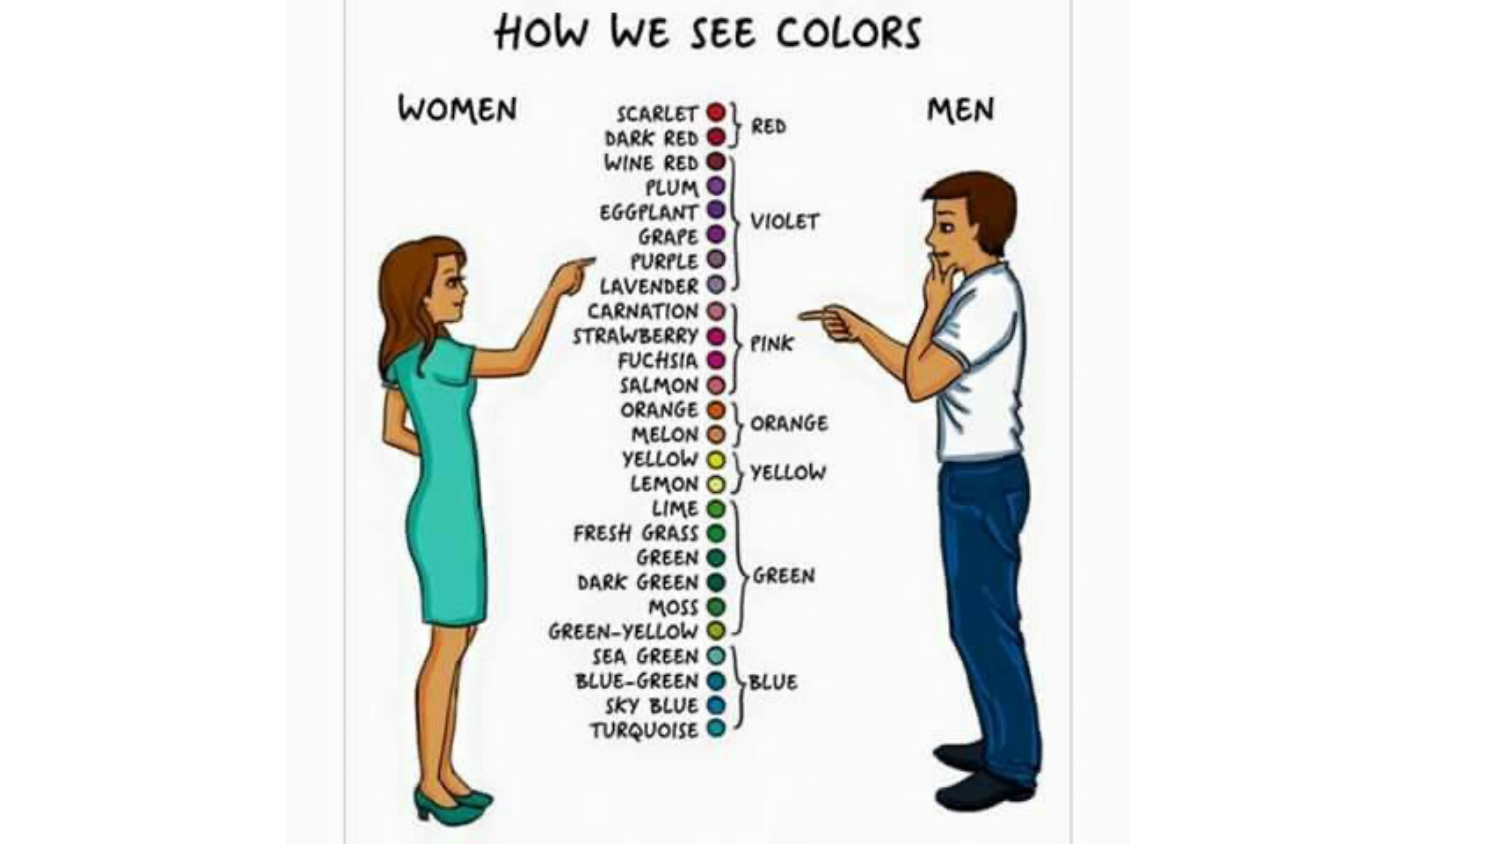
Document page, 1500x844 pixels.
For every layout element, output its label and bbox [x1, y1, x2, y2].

picture [285, 0, 1131, 844]
